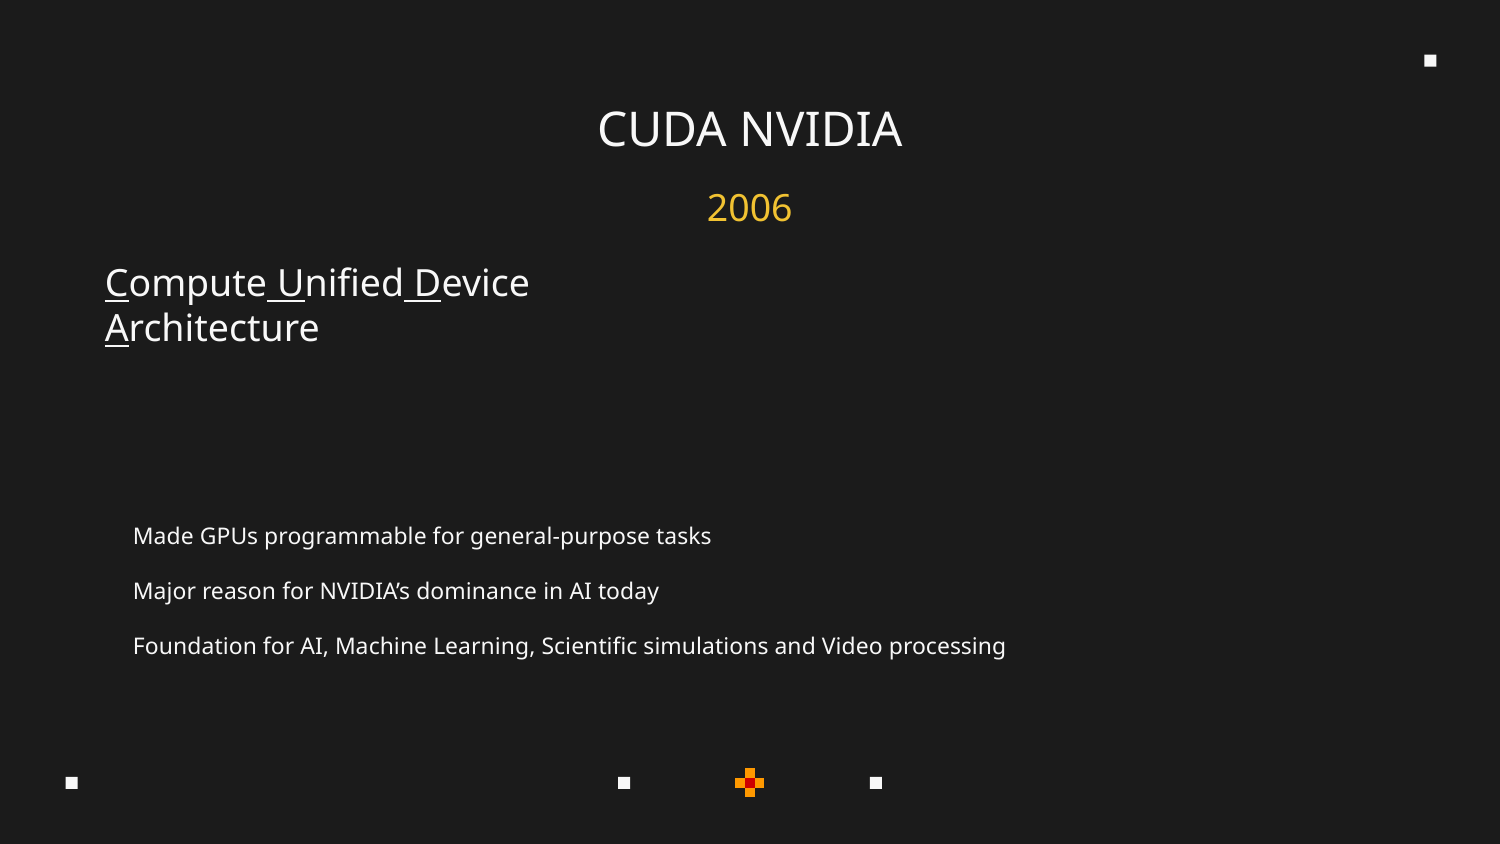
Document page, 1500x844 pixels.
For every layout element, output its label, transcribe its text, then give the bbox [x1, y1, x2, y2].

subtitle Made GPUs programmable for general-purpose tasks Major reason for NVIDIA’s dominance in AI today Foundation for AI, Machine Learning, Scientific simulations and Video processing [89, 506, 1191, 658]
text_box 2006 [612, 173, 887, 245]
subtitle Compute Unified Device Architecture [89, 244, 628, 506]
title CUDA NVIDIA [89, 84, 1411, 174]
